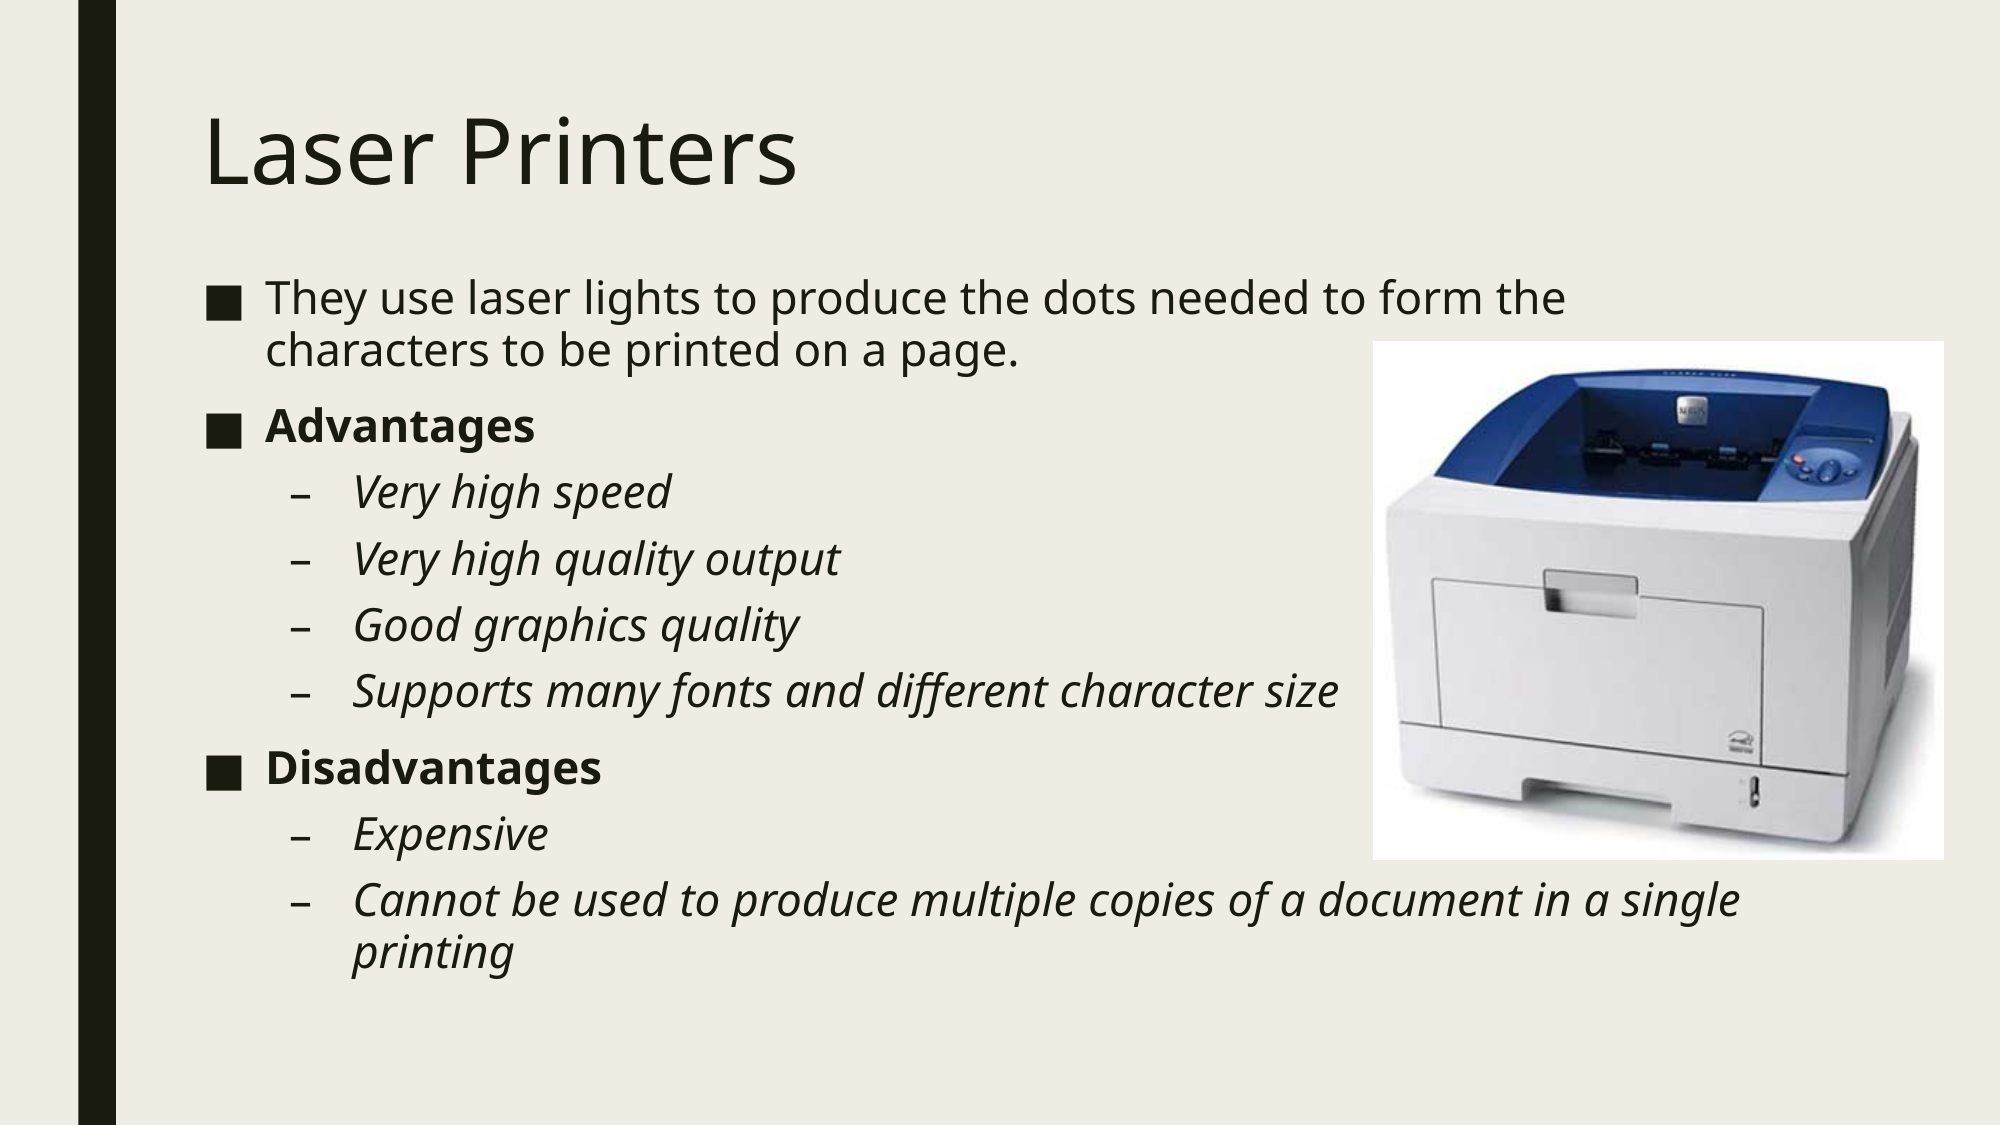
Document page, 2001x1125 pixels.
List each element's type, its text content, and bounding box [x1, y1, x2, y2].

title Laser Printers [187, 99, 1813, 265]
list They use laser lights to produce the dots needed to form the characters to be printed on a page. Advantages Very high speed Very high quality output Good graphics quality Supports many fonts and different character size Disadvantages Expensive Cannot be used to produce multiple copies of a document in a single printing [187, 265, 1813, 1094]
picture [1373, 341, 1944, 860]
